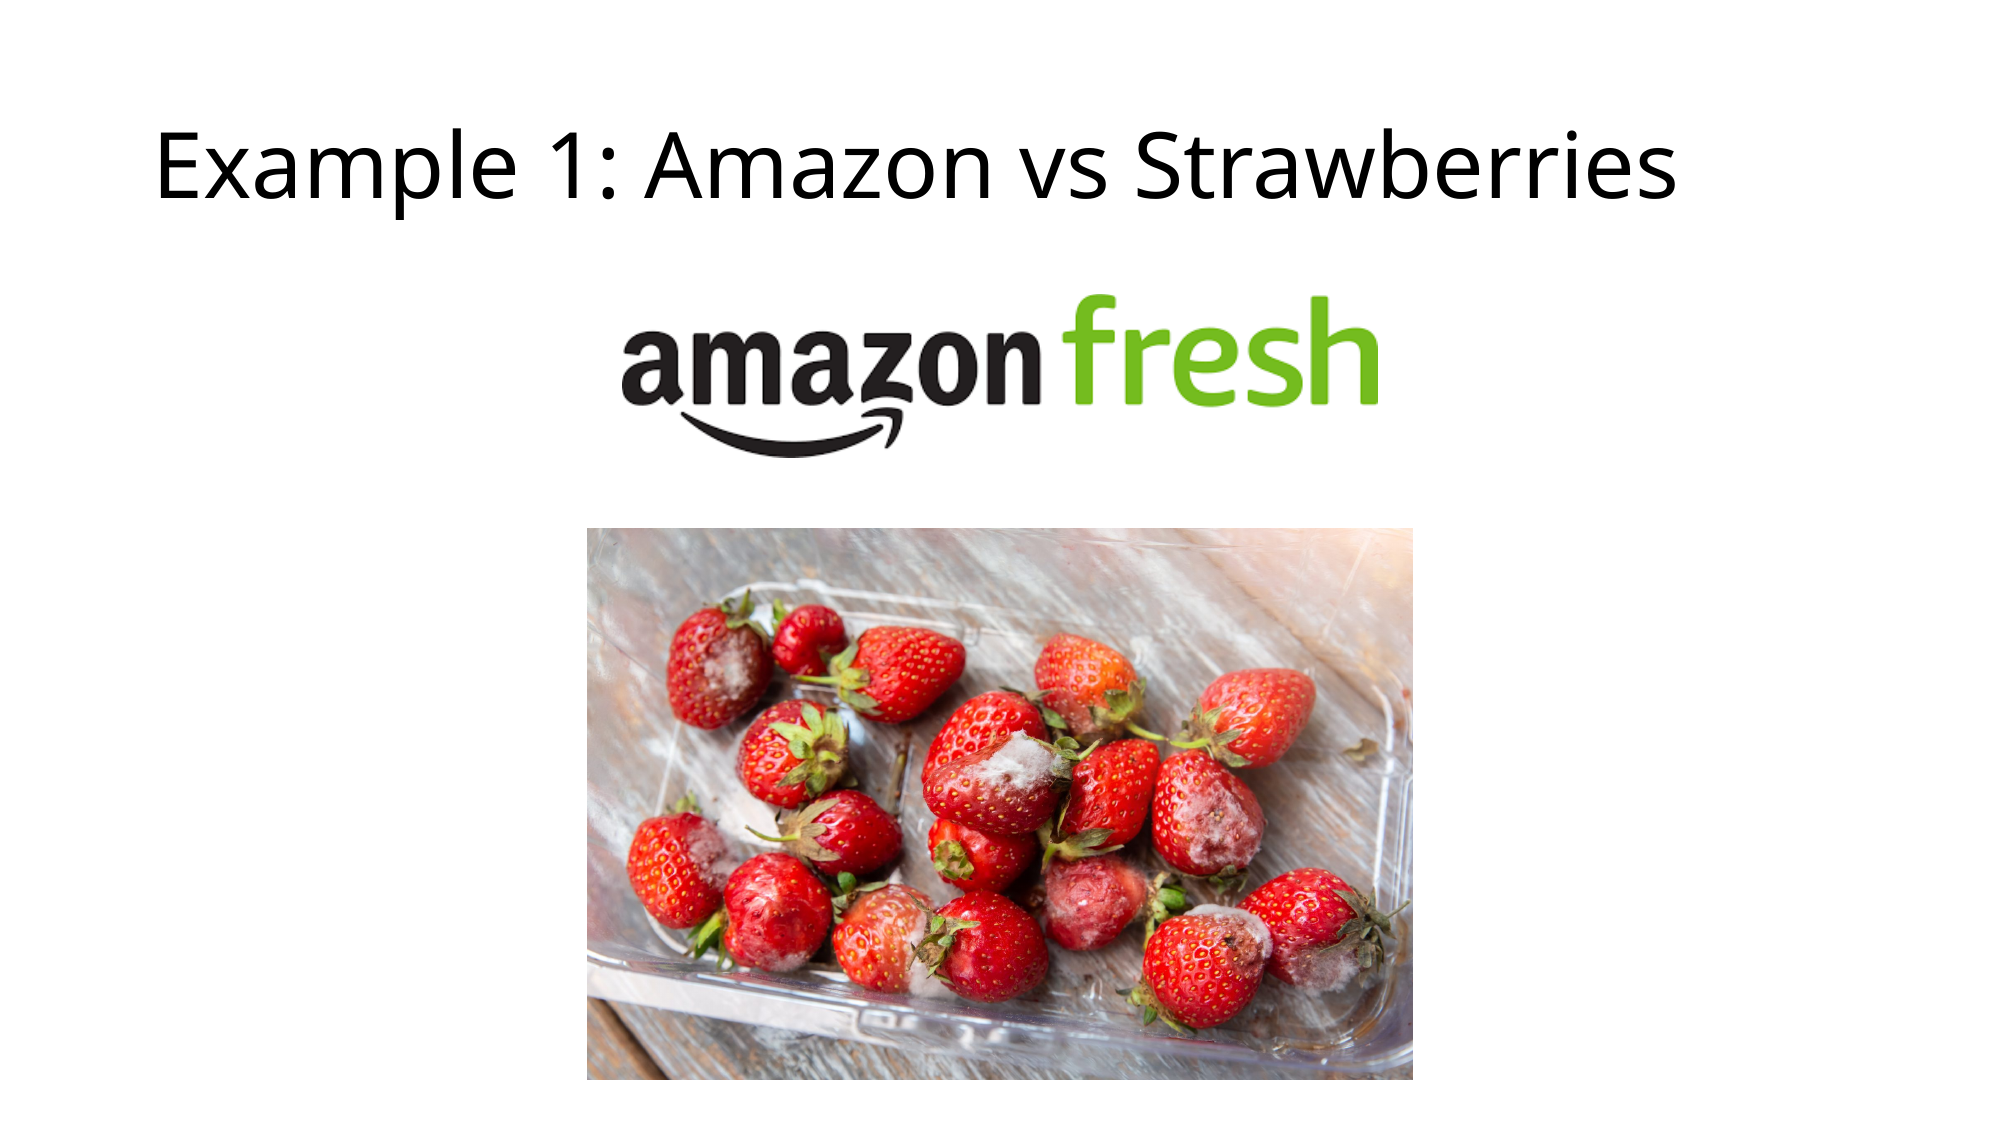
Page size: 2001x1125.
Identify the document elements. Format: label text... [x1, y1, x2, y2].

picture [587, 528, 1413, 1080]
picture [622, 294, 1378, 458]
title Example 1: Amazon vs Strawberries [137, 59, 1863, 278]
